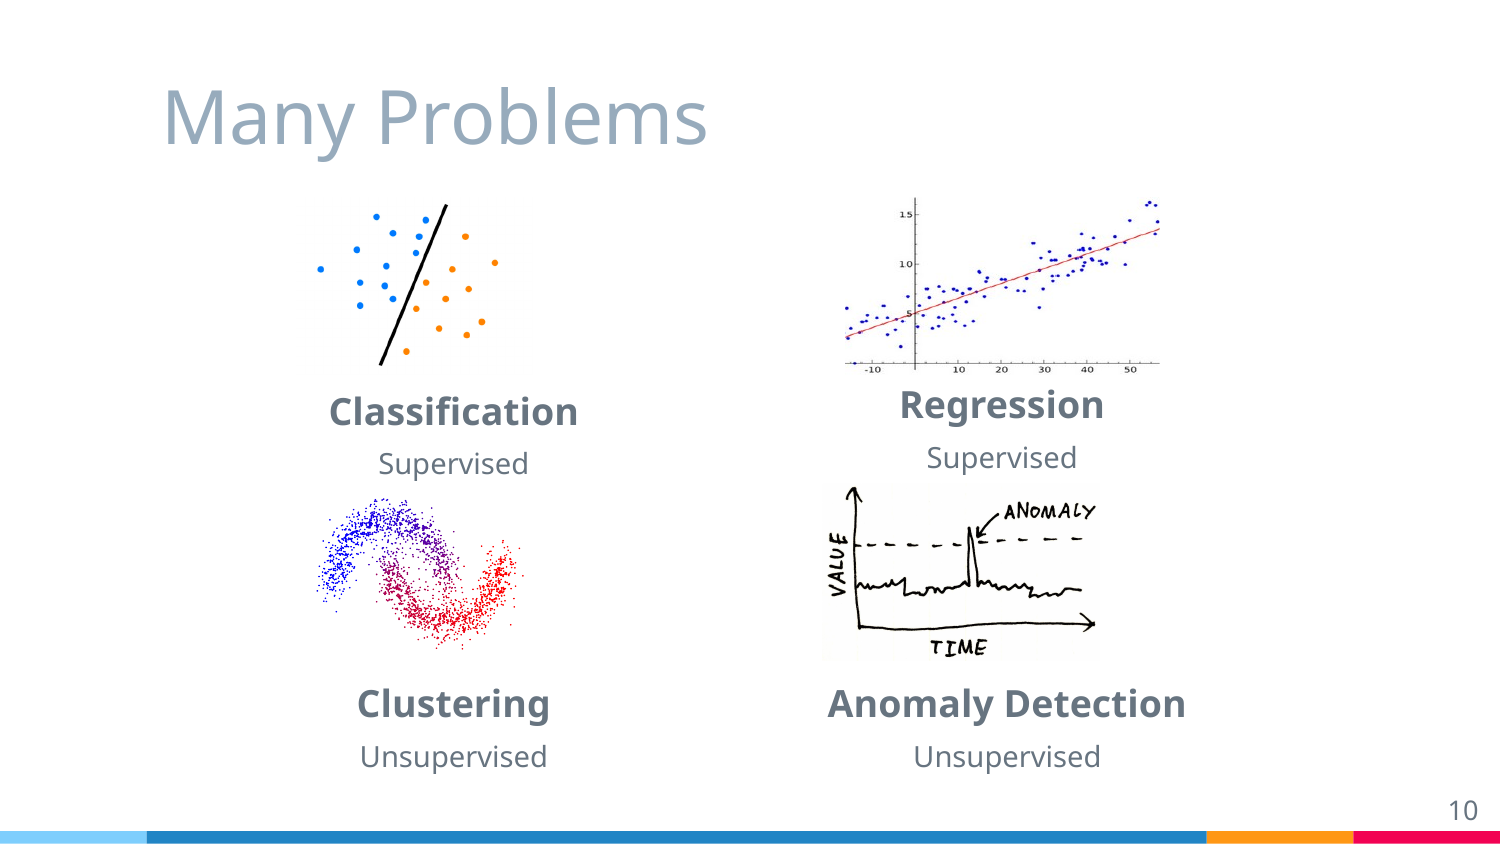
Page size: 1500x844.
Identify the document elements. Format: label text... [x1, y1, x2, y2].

list Clustering Unsupervised [249, 665, 659, 826]
slide_number ‹#› [1403, 779, 1494, 844]
list Classification Supervised [249, 372, 659, 534]
picture [296, 483, 533, 662]
picture [296, 197, 533, 375]
list Regression Supervised [798, 366, 1207, 528]
picture [844, 197, 1160, 375]
title Many Problems [146, 33, 1207, 175]
picture [822, 483, 1101, 662]
list Anomaly Detection Unsupervised [803, 665, 1212, 826]
